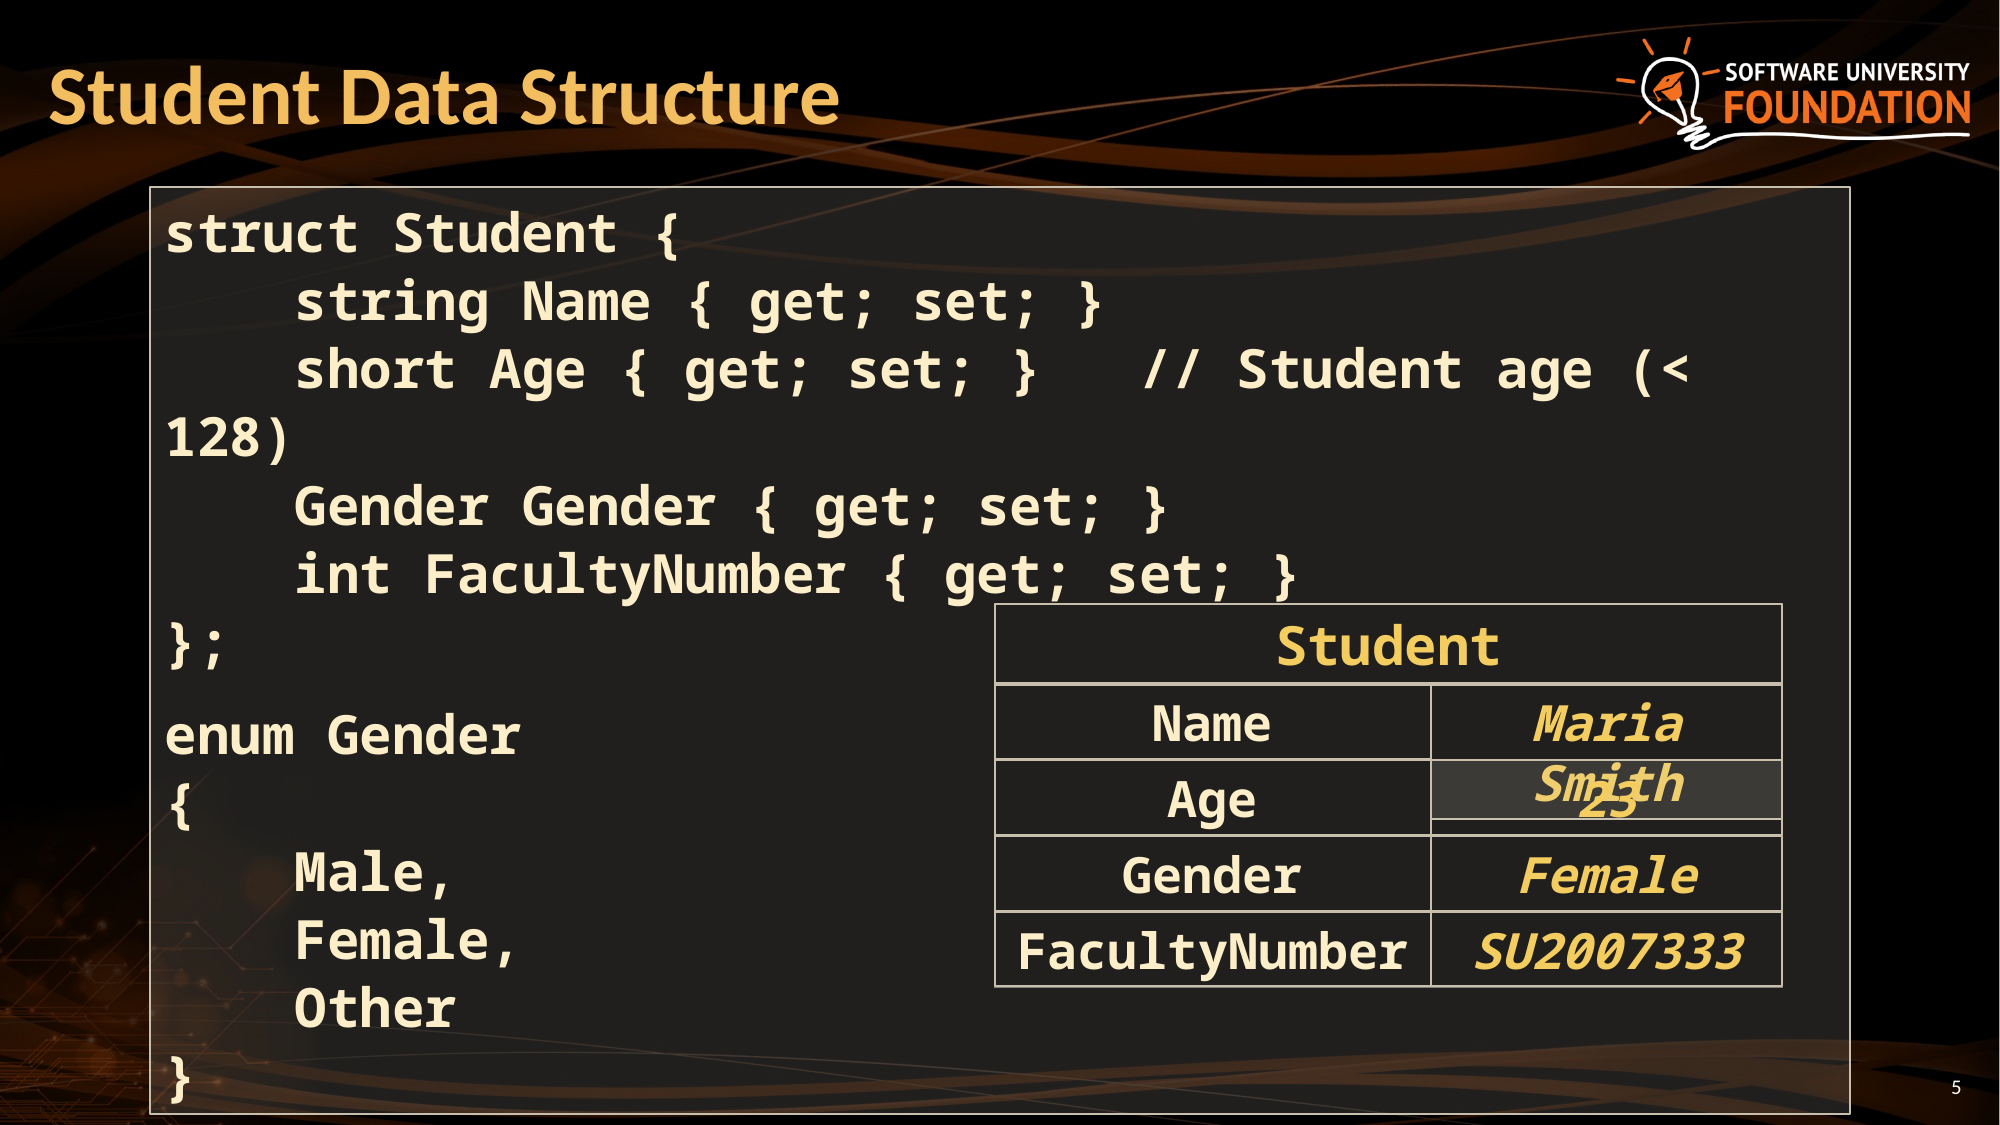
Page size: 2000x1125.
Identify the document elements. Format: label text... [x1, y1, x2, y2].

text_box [994, 603, 1783, 988]
slide_number 5 [1897, 1070, 1968, 1103]
title Student Data Structure [30, 6, 1602, 189]
picture [0, 0, 2000, 1125]
text_box struct Student { string Name { get; set; } short Age { get; set; } // Student age (< 128) Gender Gender { get; set; } int FacultyNumber { get; set; } }; enum Gender { Male, Female, Other } [149, 187, 1850, 1114]
